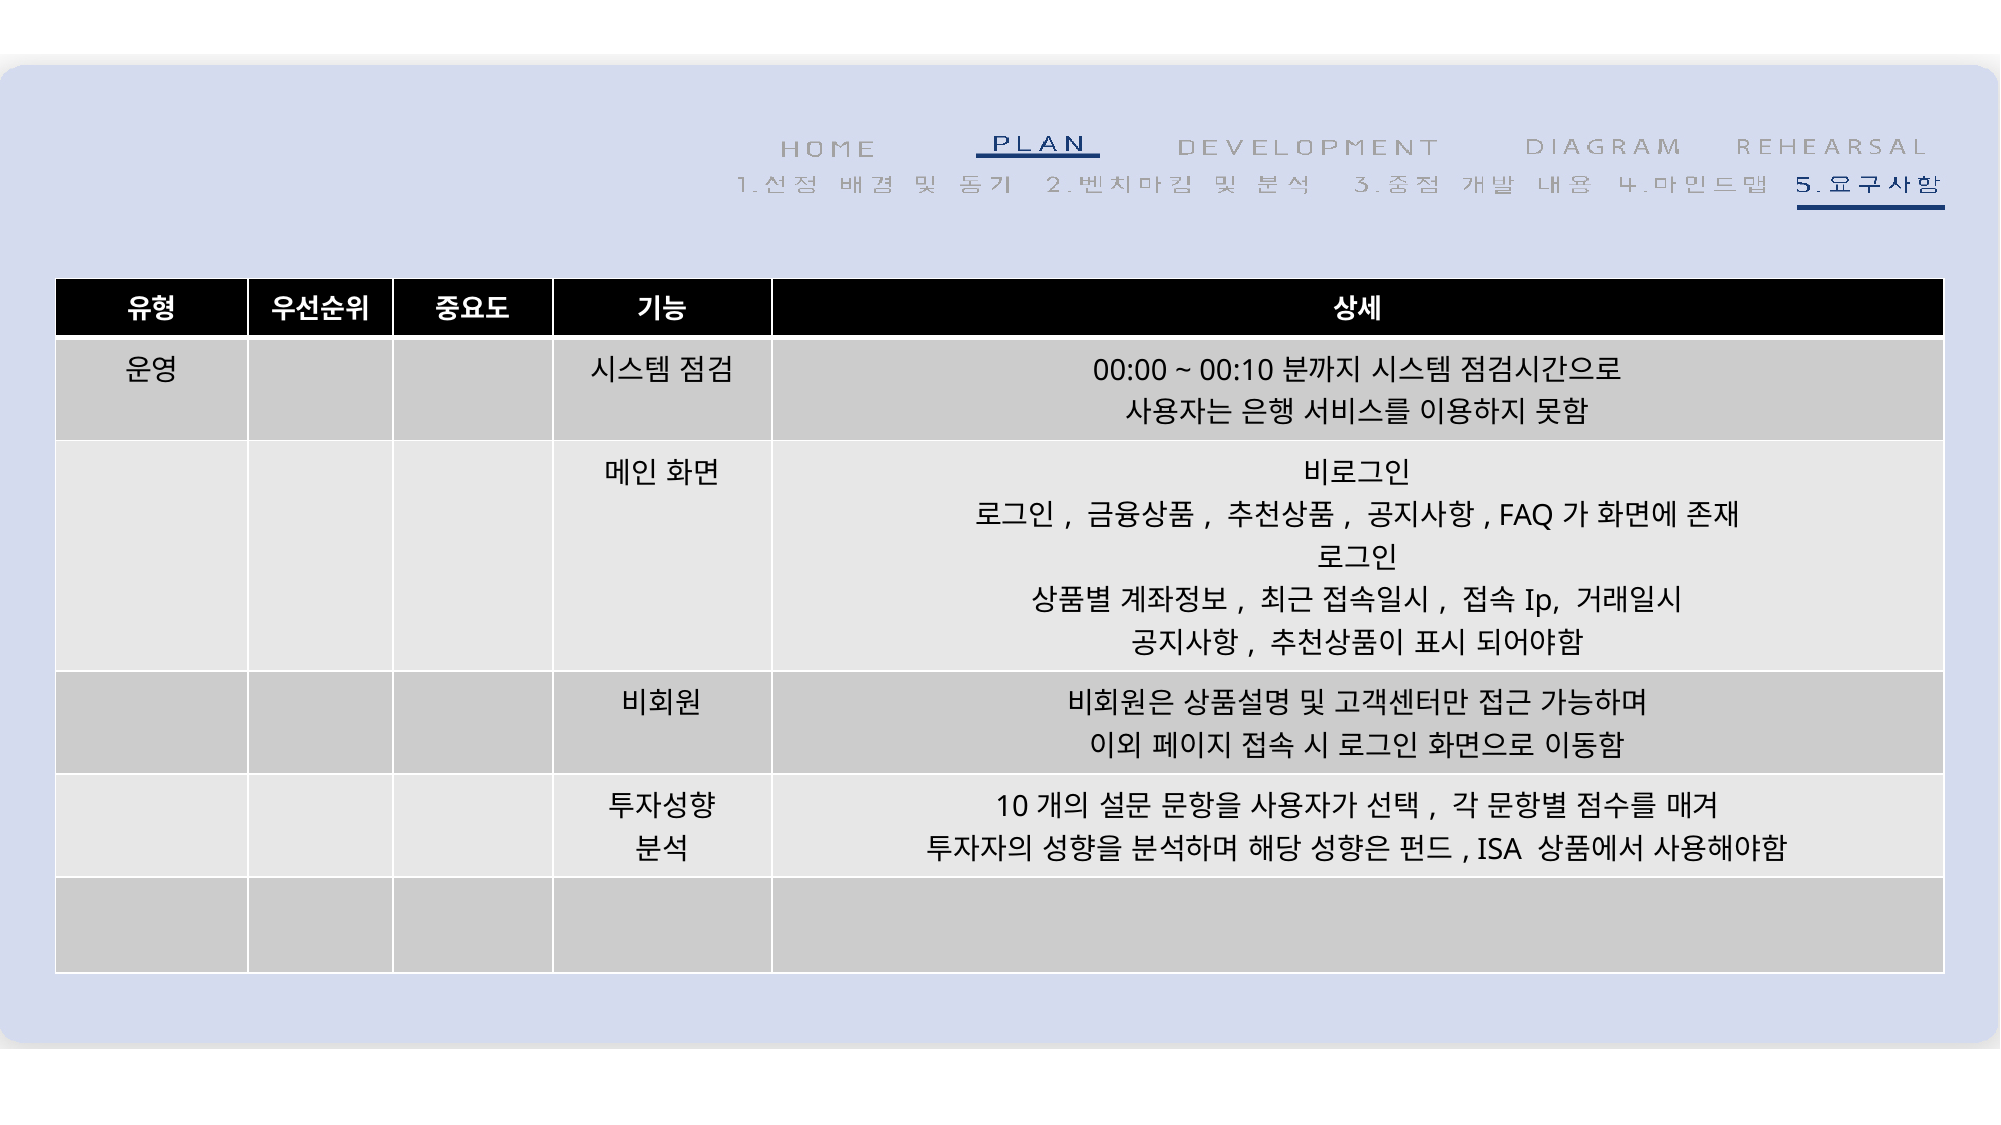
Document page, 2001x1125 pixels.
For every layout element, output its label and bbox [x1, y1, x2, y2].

picture [0, 54, 2000, 1049]
